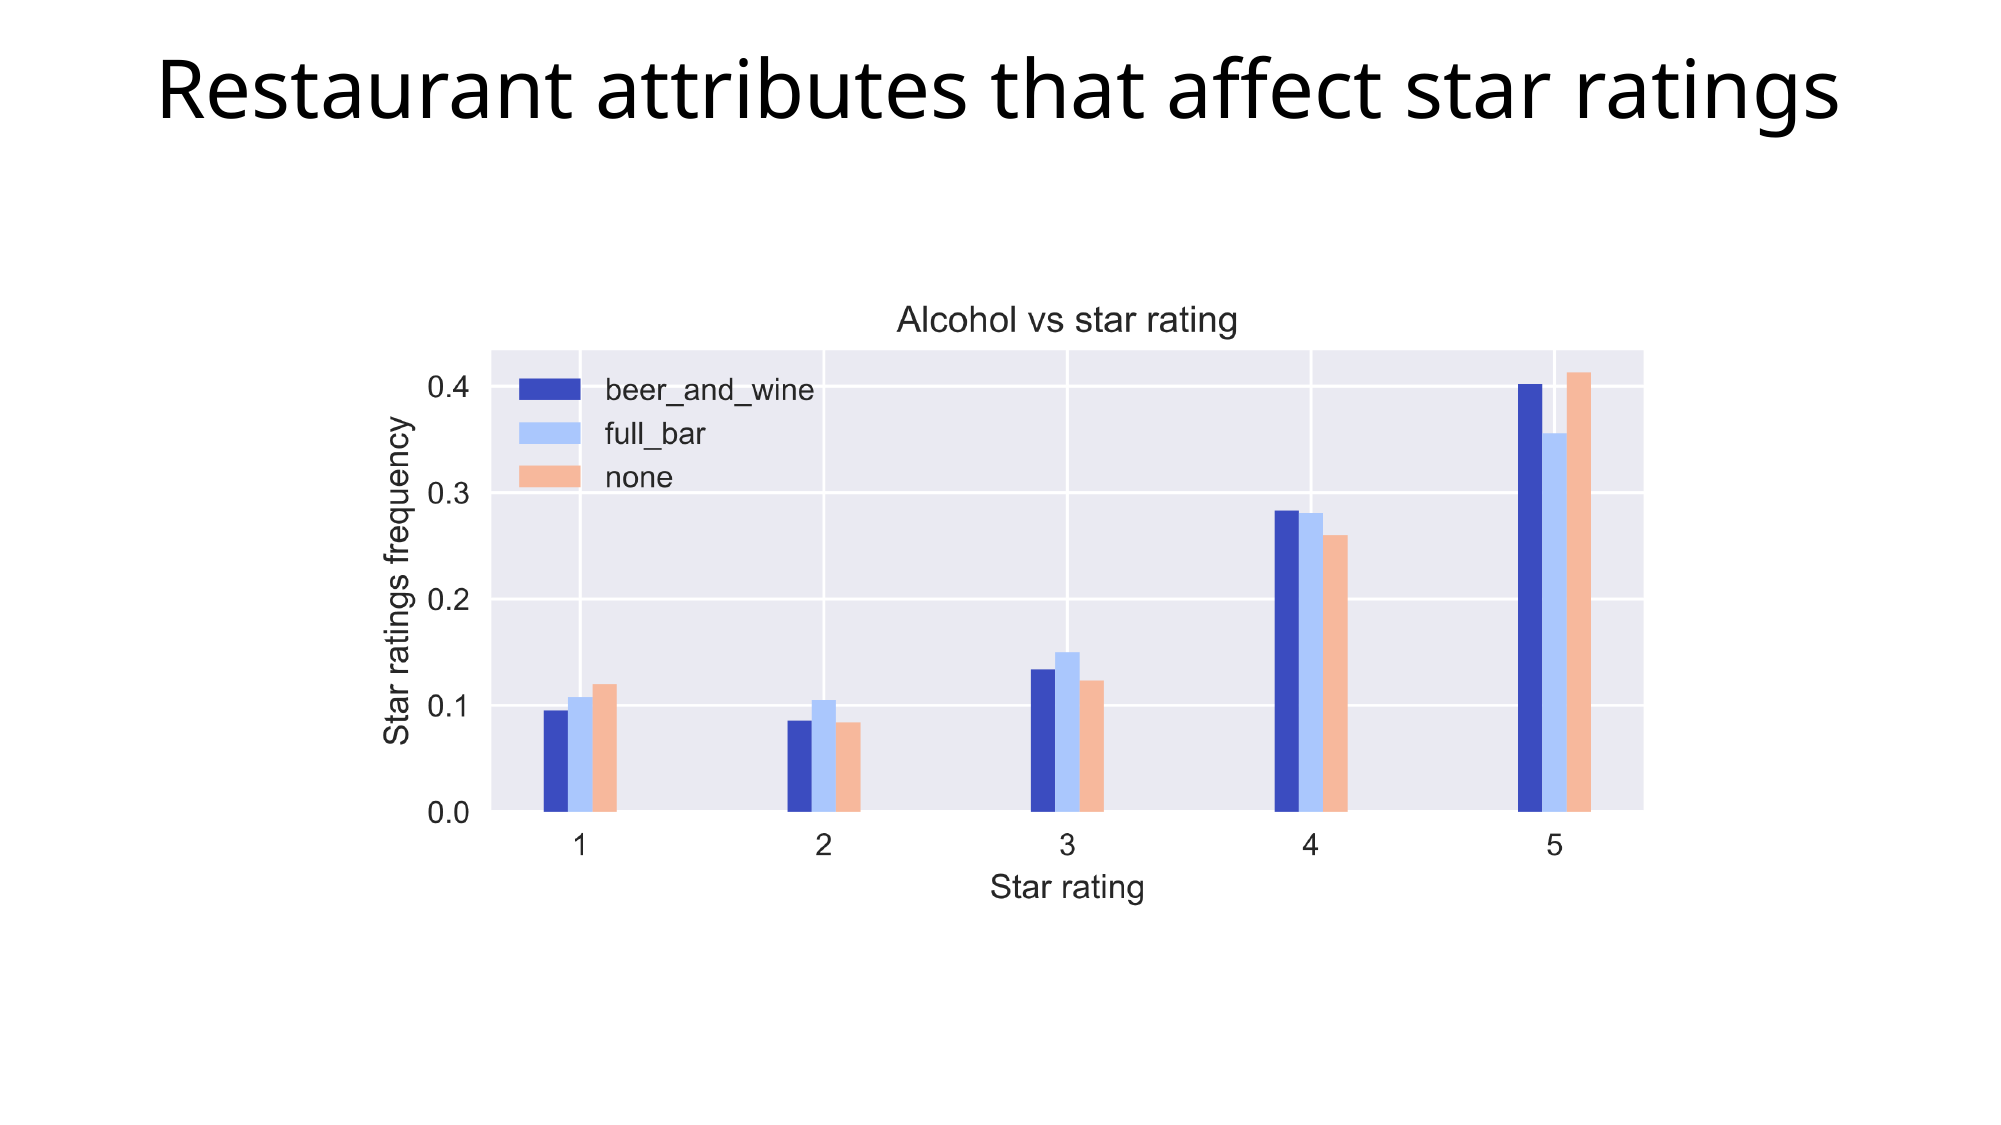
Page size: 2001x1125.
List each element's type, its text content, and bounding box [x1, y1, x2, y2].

picture [361, 283, 1665, 925]
title Restaurant attributes that affect star ratings [137, 35, 1863, 149]
